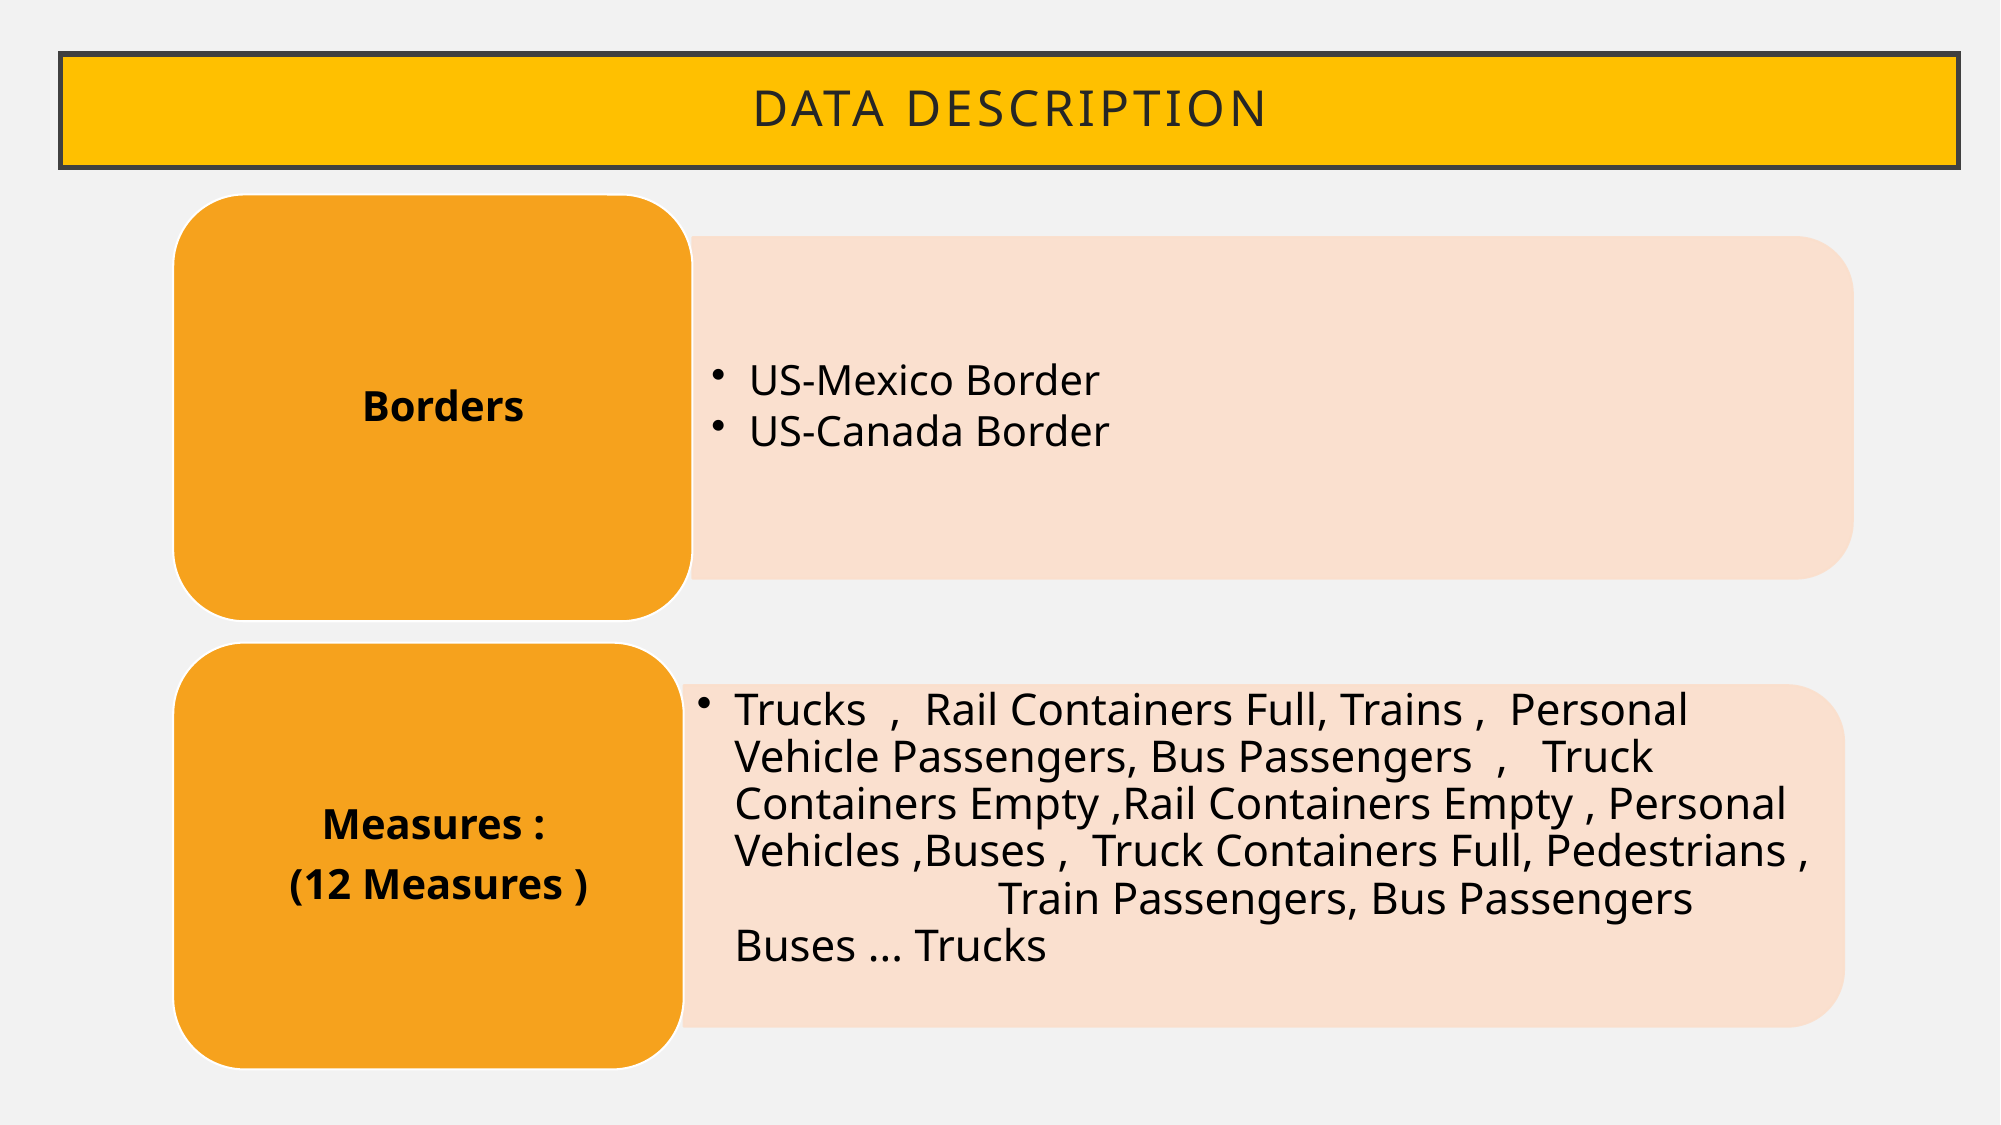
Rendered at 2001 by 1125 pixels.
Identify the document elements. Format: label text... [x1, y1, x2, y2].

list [106, 194, 1920, 1070]
title DATA DESCRIPTION [58, 51, 1961, 170]
